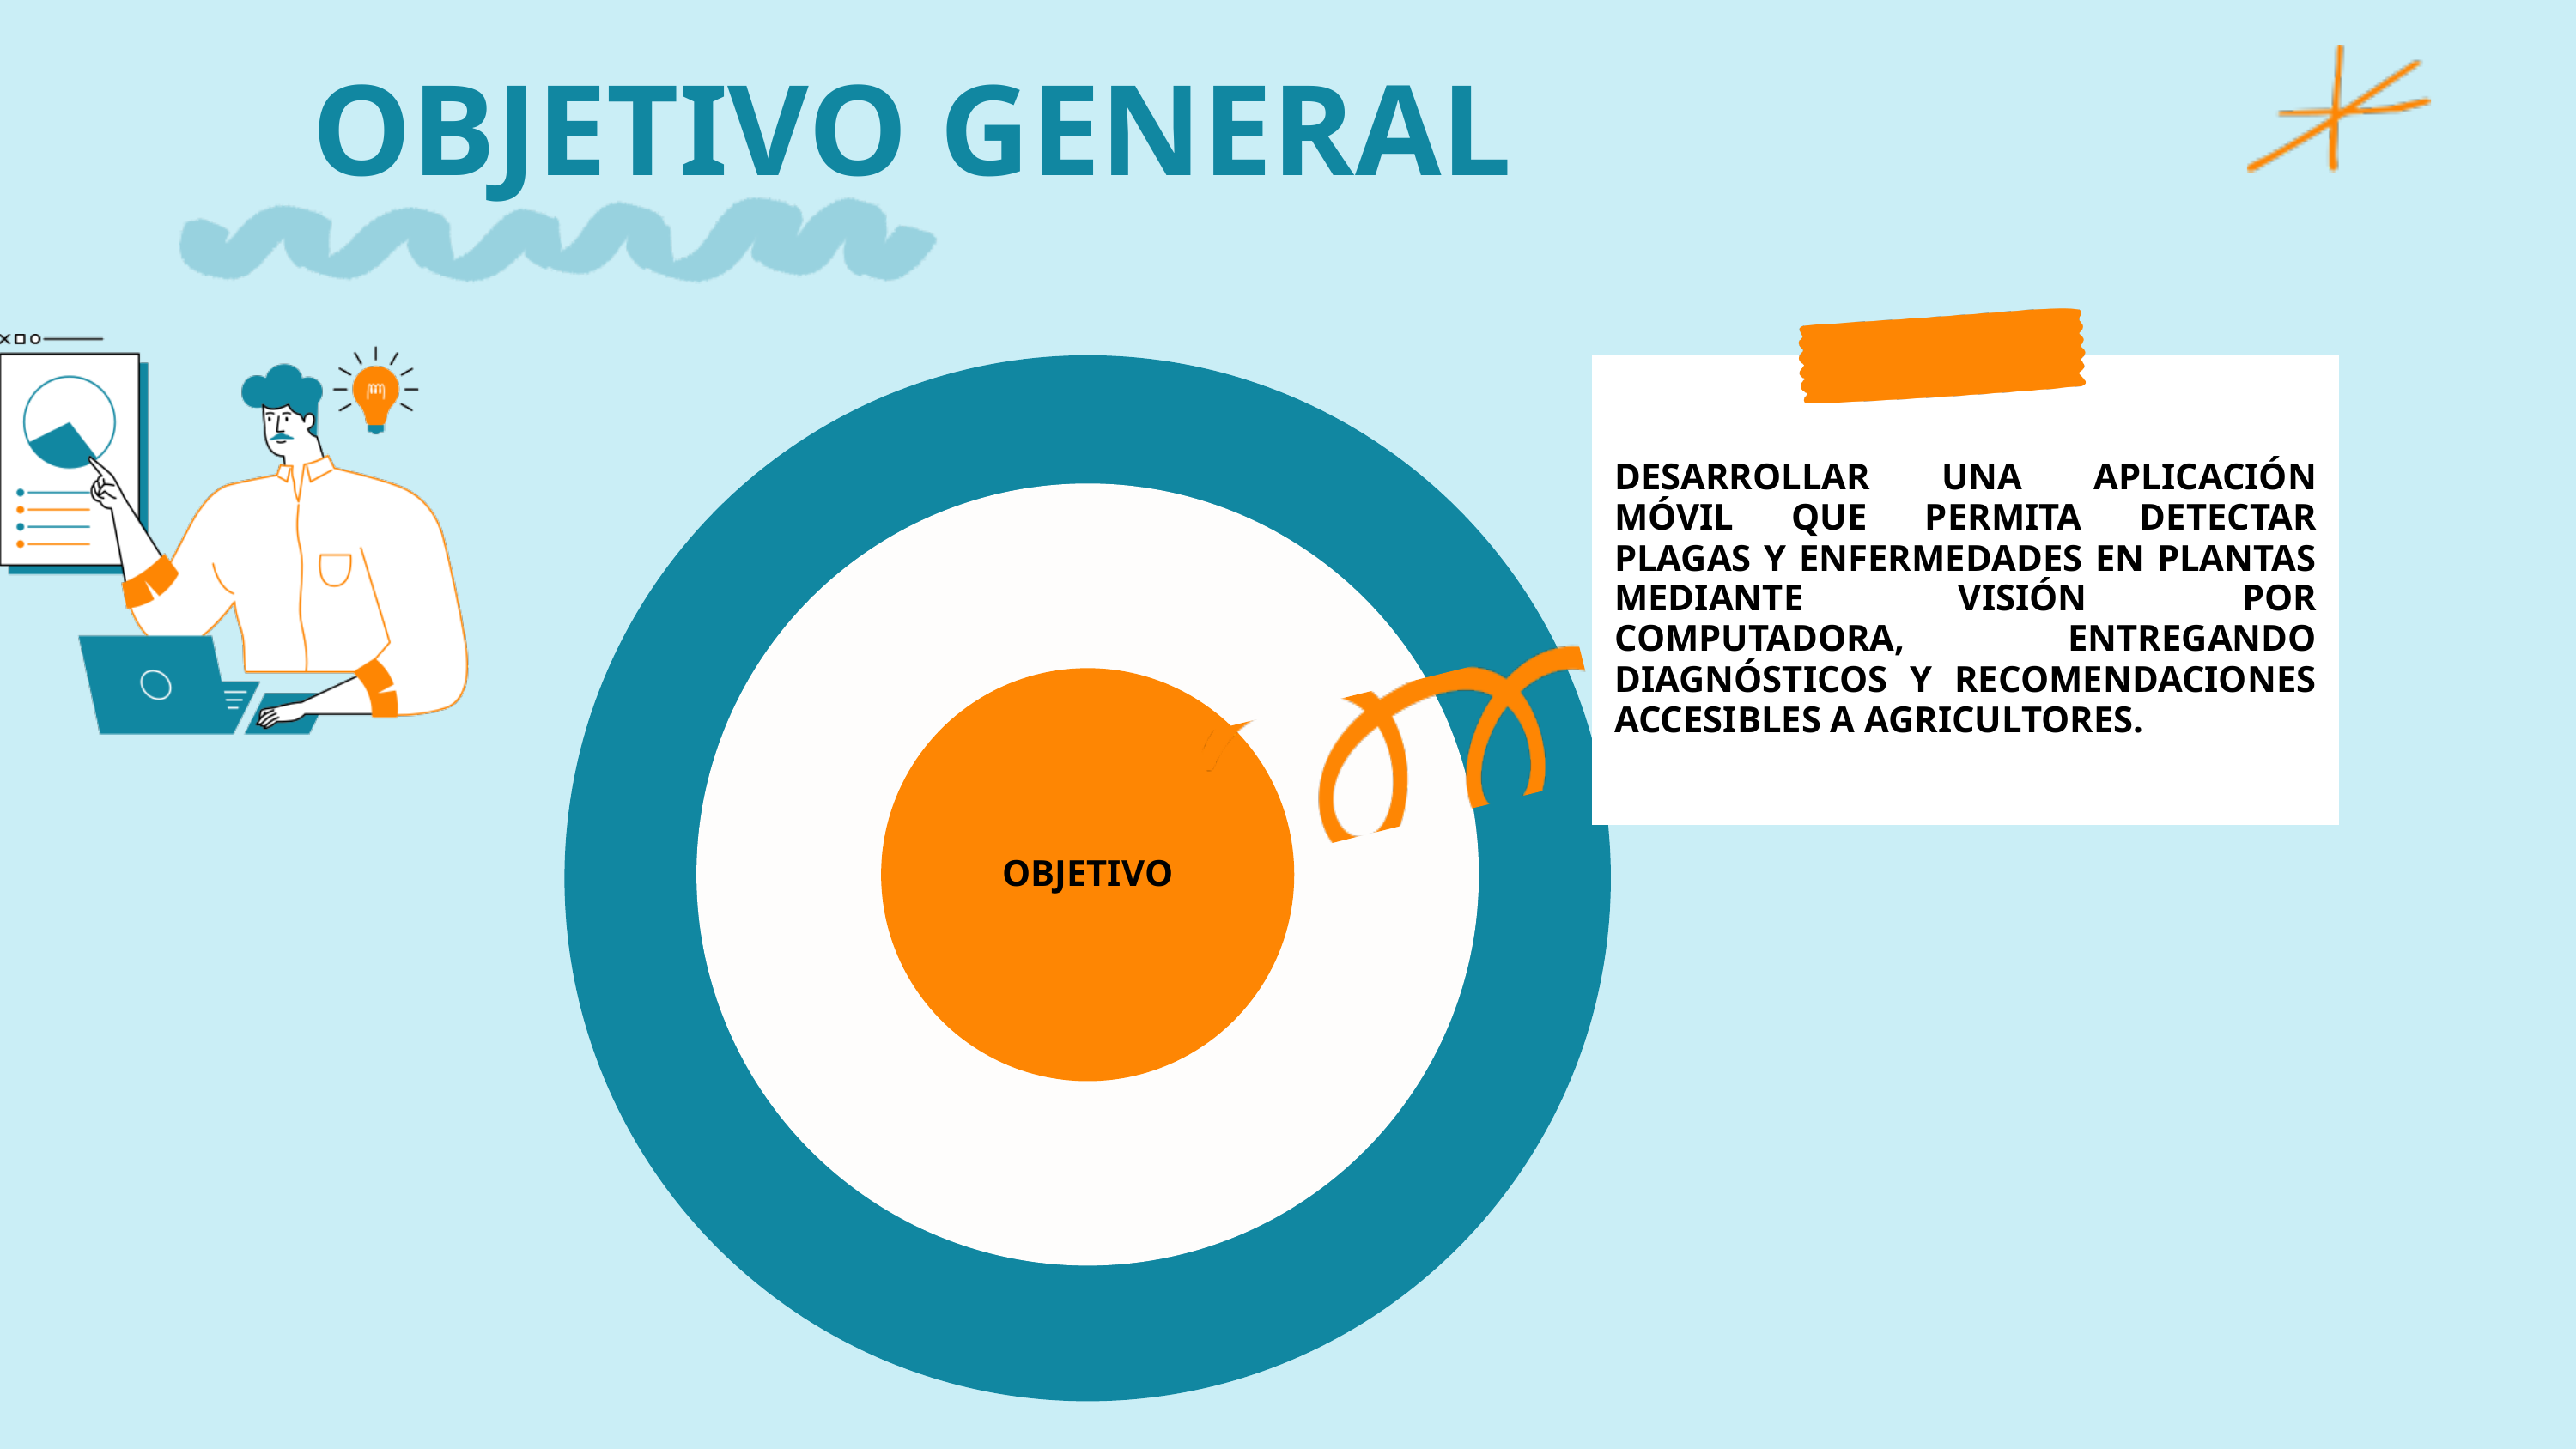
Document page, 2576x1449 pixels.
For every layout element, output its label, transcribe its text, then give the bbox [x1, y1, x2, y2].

text_box [0, 334, 474, 735]
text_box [880, 668, 1295, 1082]
text_box OBJETIVO GENERAL [58, 25, 1766, 201]
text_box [1591, 355, 2340, 826]
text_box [696, 483, 1479, 1266]
text_box [2246, 45, 2432, 173]
text_box [1797, 307, 2087, 354]
text_box [179, 197, 939, 284]
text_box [564, 355, 1612, 1402]
